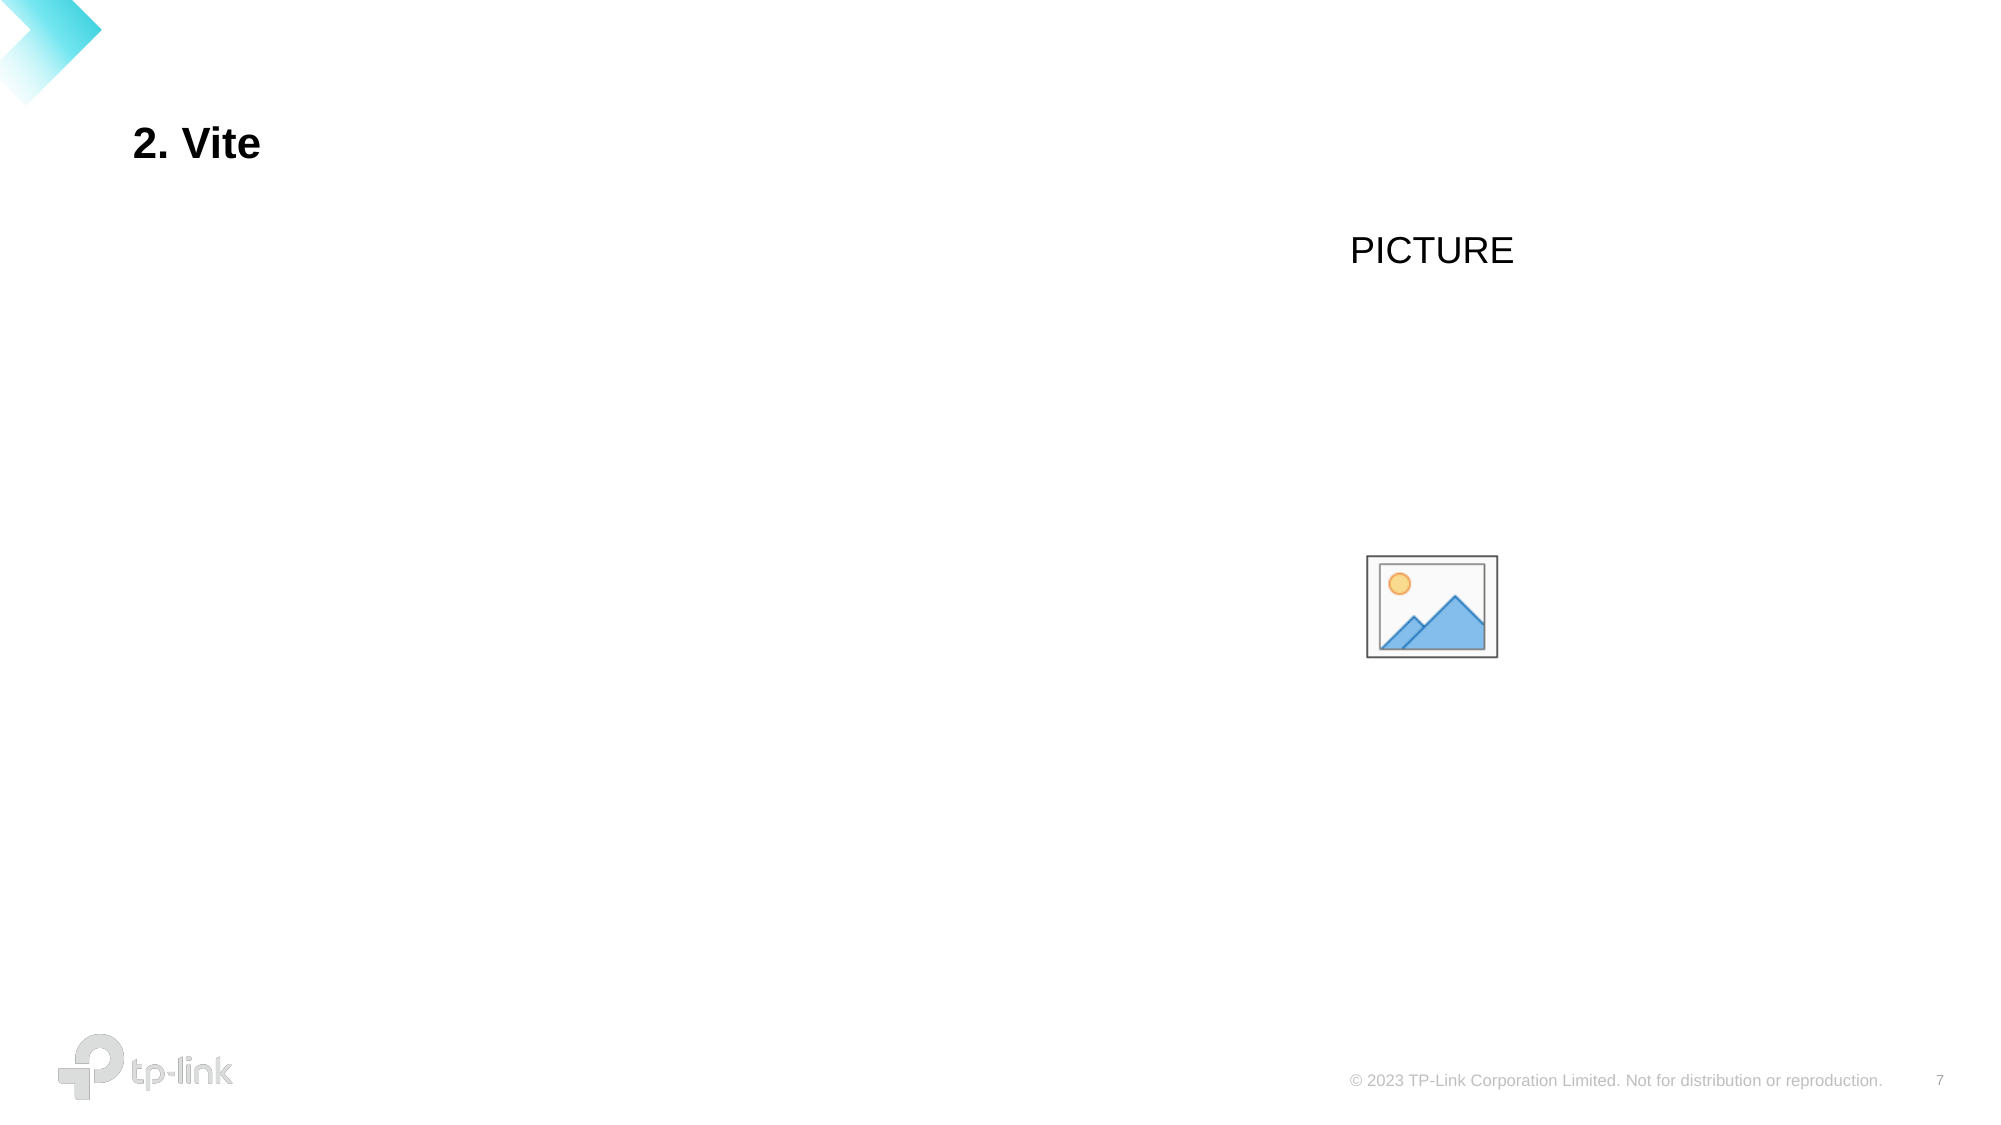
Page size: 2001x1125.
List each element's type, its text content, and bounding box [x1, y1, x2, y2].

title 2. Vite [117, 102, 937, 164]
slide_number 7 [1840, 1049, 1960, 1110]
picture [0, 0, 2000, 1125]
